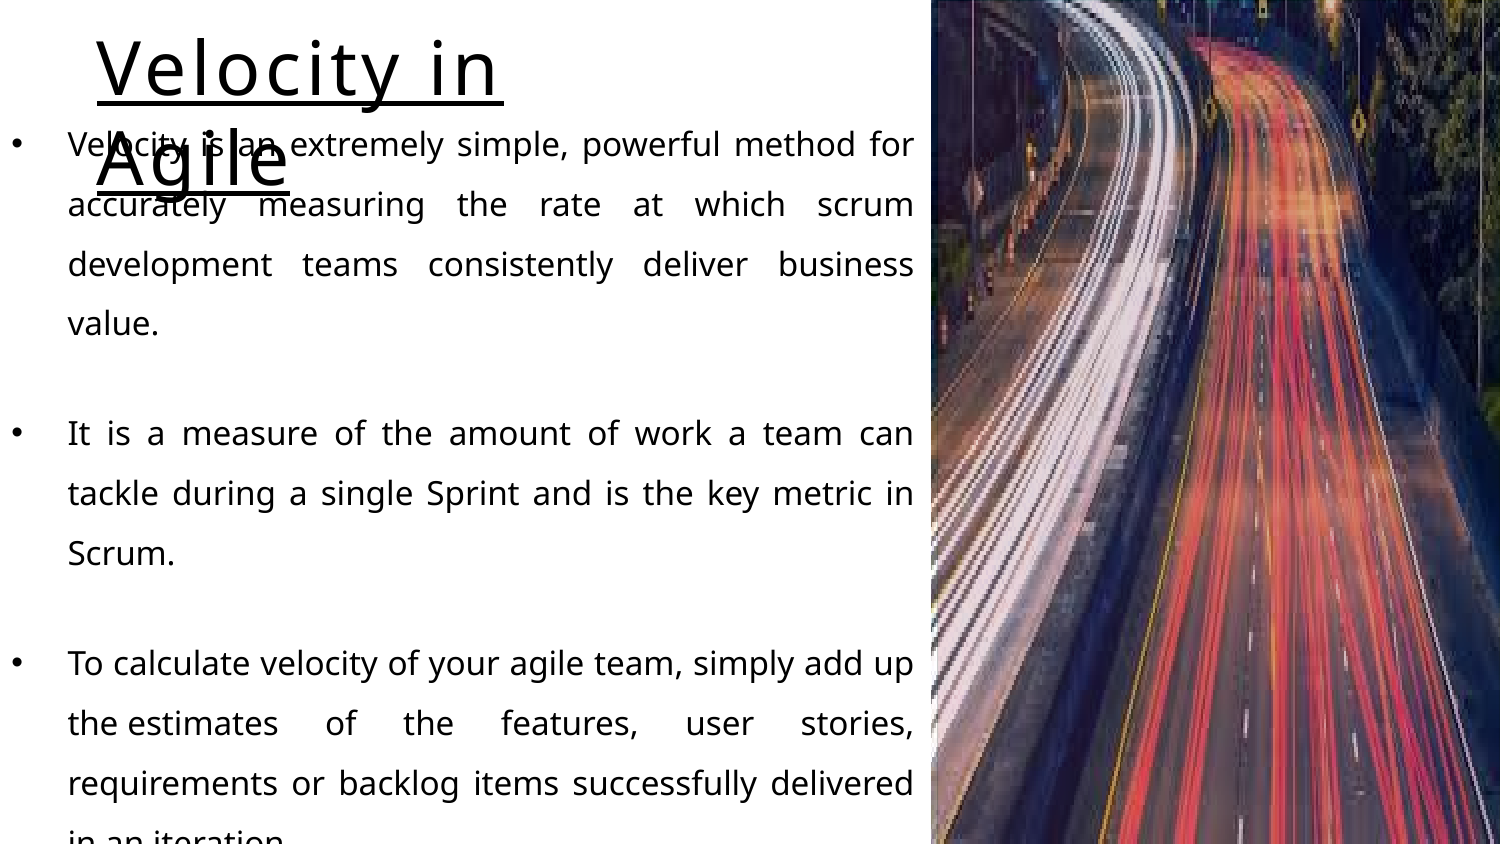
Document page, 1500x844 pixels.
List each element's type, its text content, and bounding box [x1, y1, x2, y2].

list Velocity is an extremely simple, powerful method for accurately measuring the rate at which scrum development teams consistently deliver business value. It is a measure of the amount of work a team can tackle during a single Sprint and is the key metric in Scrum. To calculate velocity of your agile team, simply add up the estimates of the features, user stories, requirements or backlog items successfully delivered in an iteration. [0, 120, 928, 844]
picture [931, 0, 1500, 844]
title Velocity in Agile [85, 37, 665, 120]
